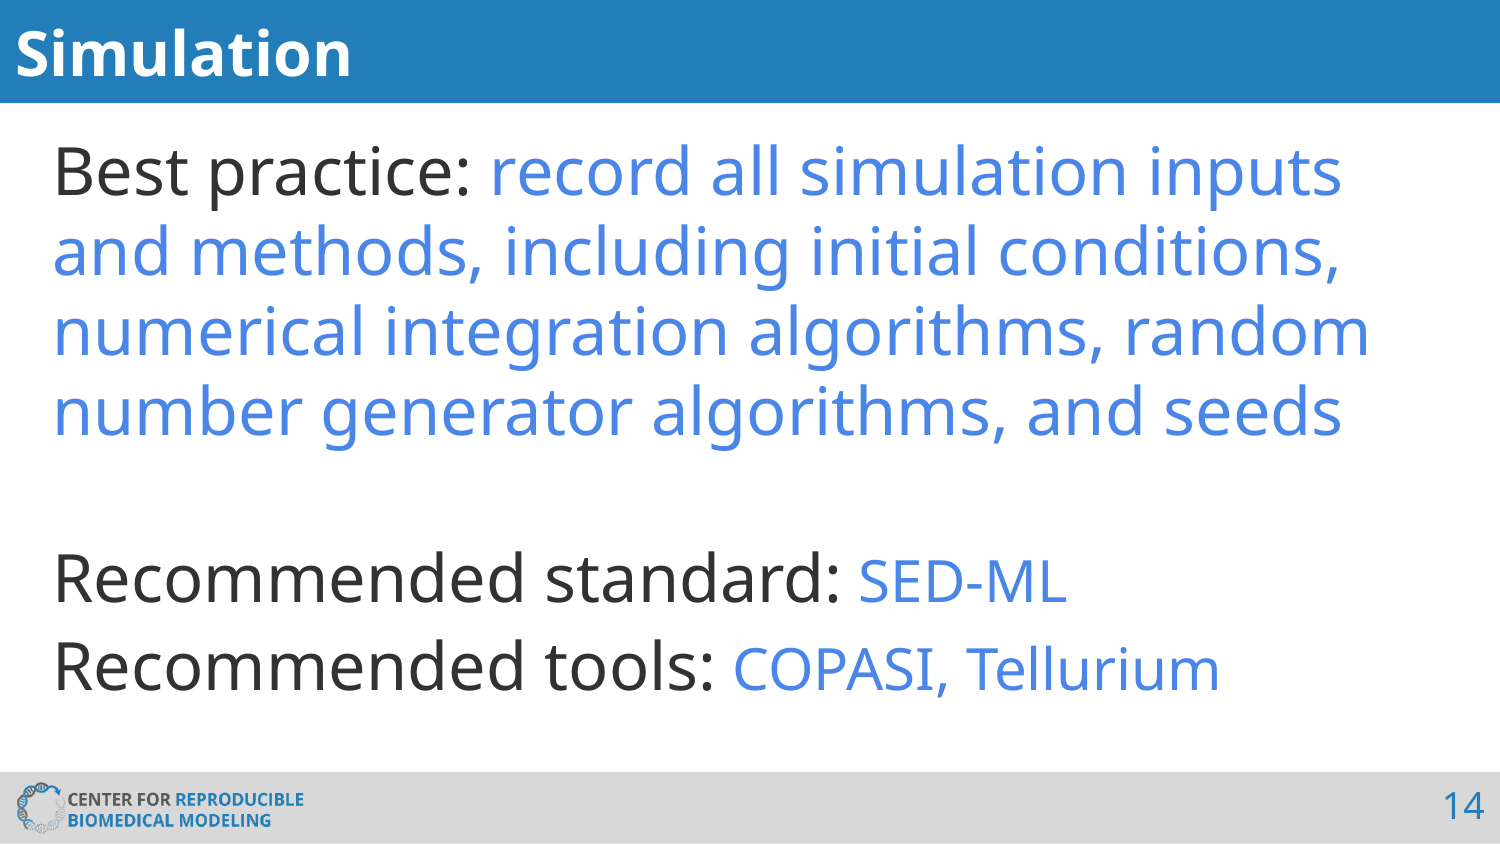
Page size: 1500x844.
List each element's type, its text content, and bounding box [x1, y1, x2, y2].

title Simulation [0, 0, 1500, 104]
picture [15, 781, 304, 834]
list Best practice: record all simulation inputs and methods, including initial conditions, numerical integration algorithms, random number generator algorithms, and seeds Recommended standard: SED-ML Recommended tools: COPASI, Tellurium [37, 121, 1463, 707]
